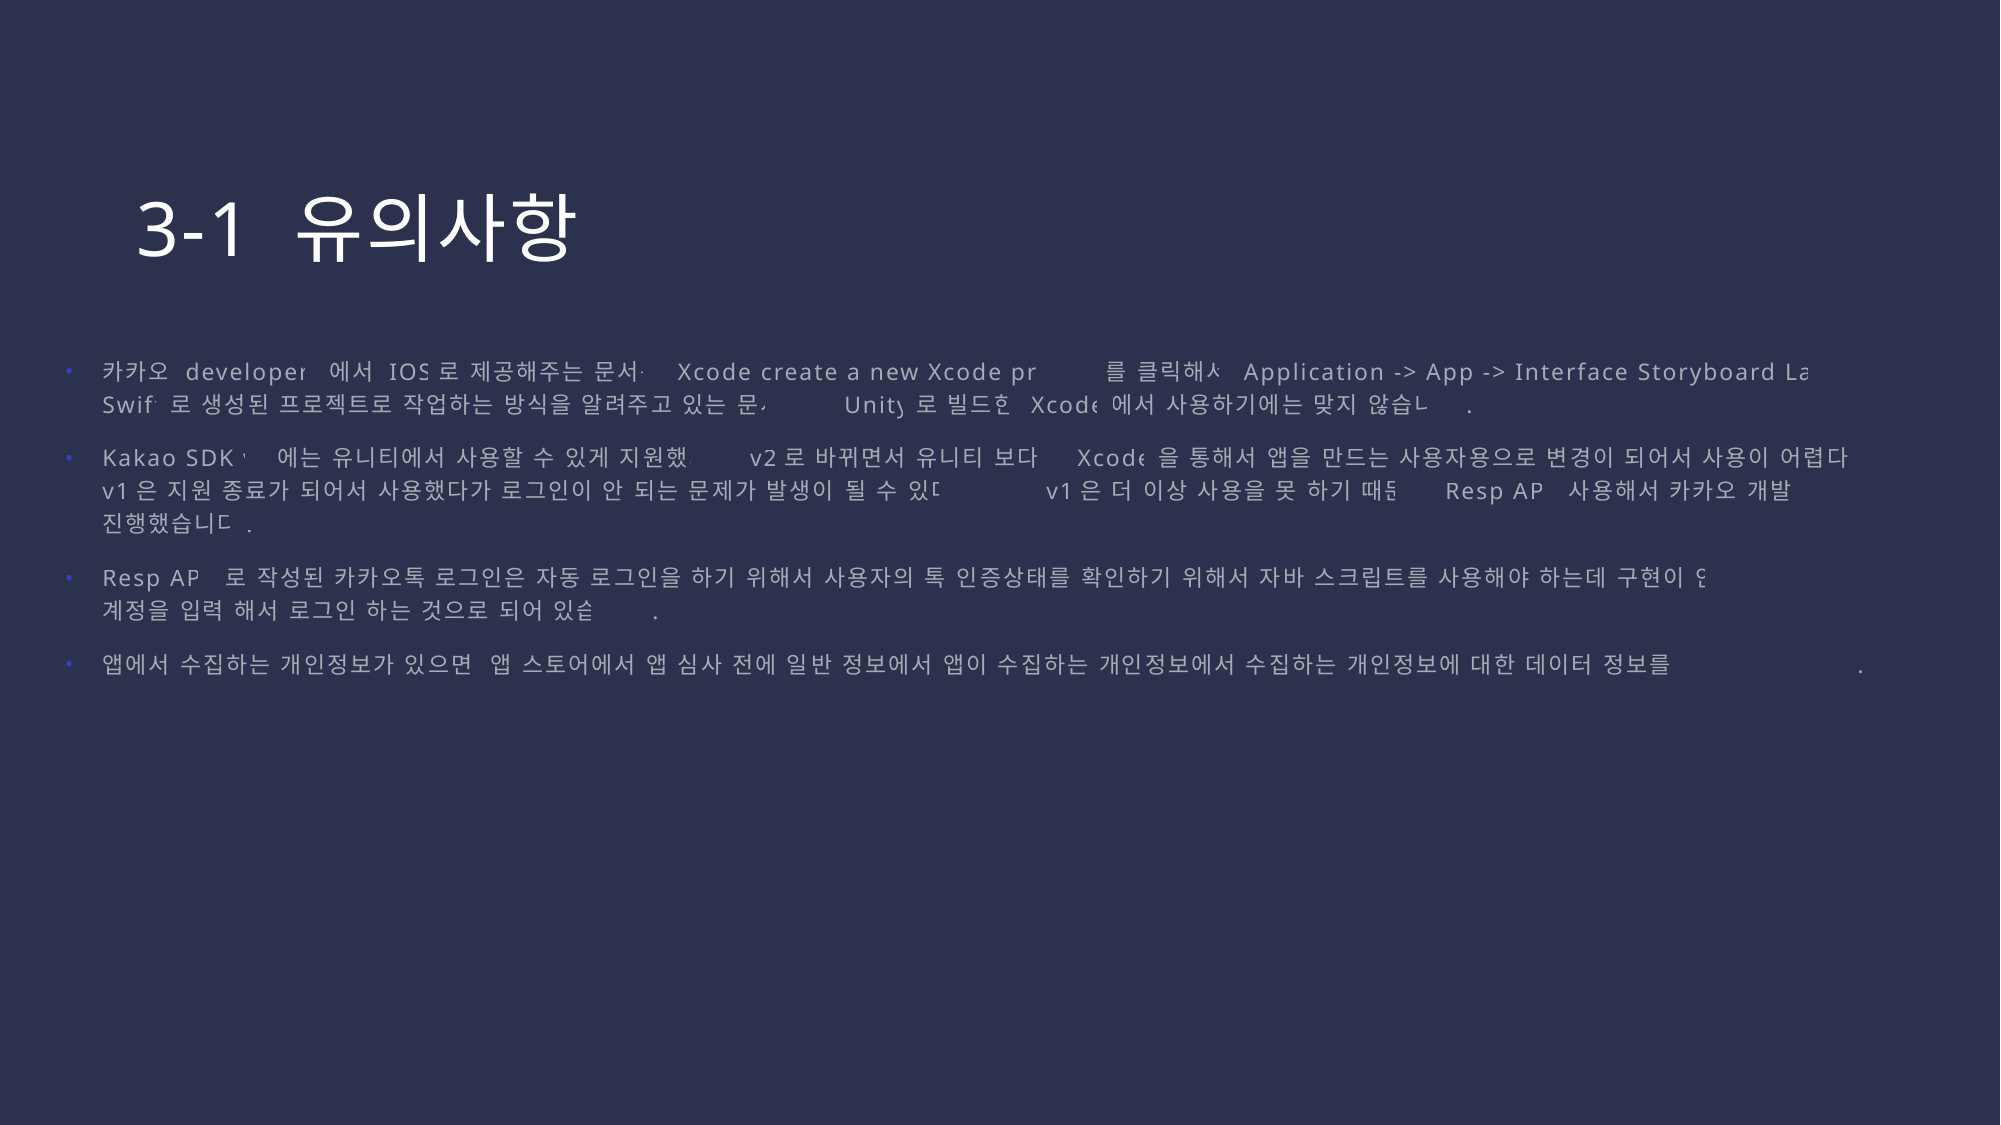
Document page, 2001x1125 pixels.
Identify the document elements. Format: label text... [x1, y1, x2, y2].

title 3-1 유의사항 [118, 101, 1878, 333]
list 카카오 developers에서 IOS로 제공해주는 문서는 Xcode create a new Xcode project를 클릭해서 Application -> App -> Interface Storyboard Lanauge : Swift로 생성된 프로젝트로 작업하는 방식을 알려주고 있는 문서라서 Unity로 빌드한 Xcode에서 사용하기에는 맞지 않습니다. Kakao SDK v1에는 유니티에서 사용할 수 있게 지원했지만 v2로 바뀌면서 유니티 보다는 Xcode을 통해서 앱을 만드는 사용자용으로 변경이 되어서 사용이 어렵다는 점과 v1은 지원 종료가 되어서 사용했다가 로그인이 안 되는 문제가 발생이 될 수 있다고 해서 v1은 더 이상 사용을 못 하기 때문에 Resp API 사용해서 카카오 개발을 진행했습니다. Resp API 로 작성된 카카오톡 로그인은 자동 로그인을 하기 위해서 사용자의 톡 인증상태를 확인하기 위해서 자바 스크립트를 사용해야 하는데 구현이 안 되어서 카카오 계정을 입력 해서 로그인 하는 것으로 되어 있습니다. 앱에서 수집하는 개인정보가 있으면 앱 스토어에서 앱 심사 전에 일반 정보에서 앱이 수집하는 개인정보에서 수집하는 개인정보에 대한 데이터 정보를 작성해야 합니다. [46, 333, 1957, 1081]
